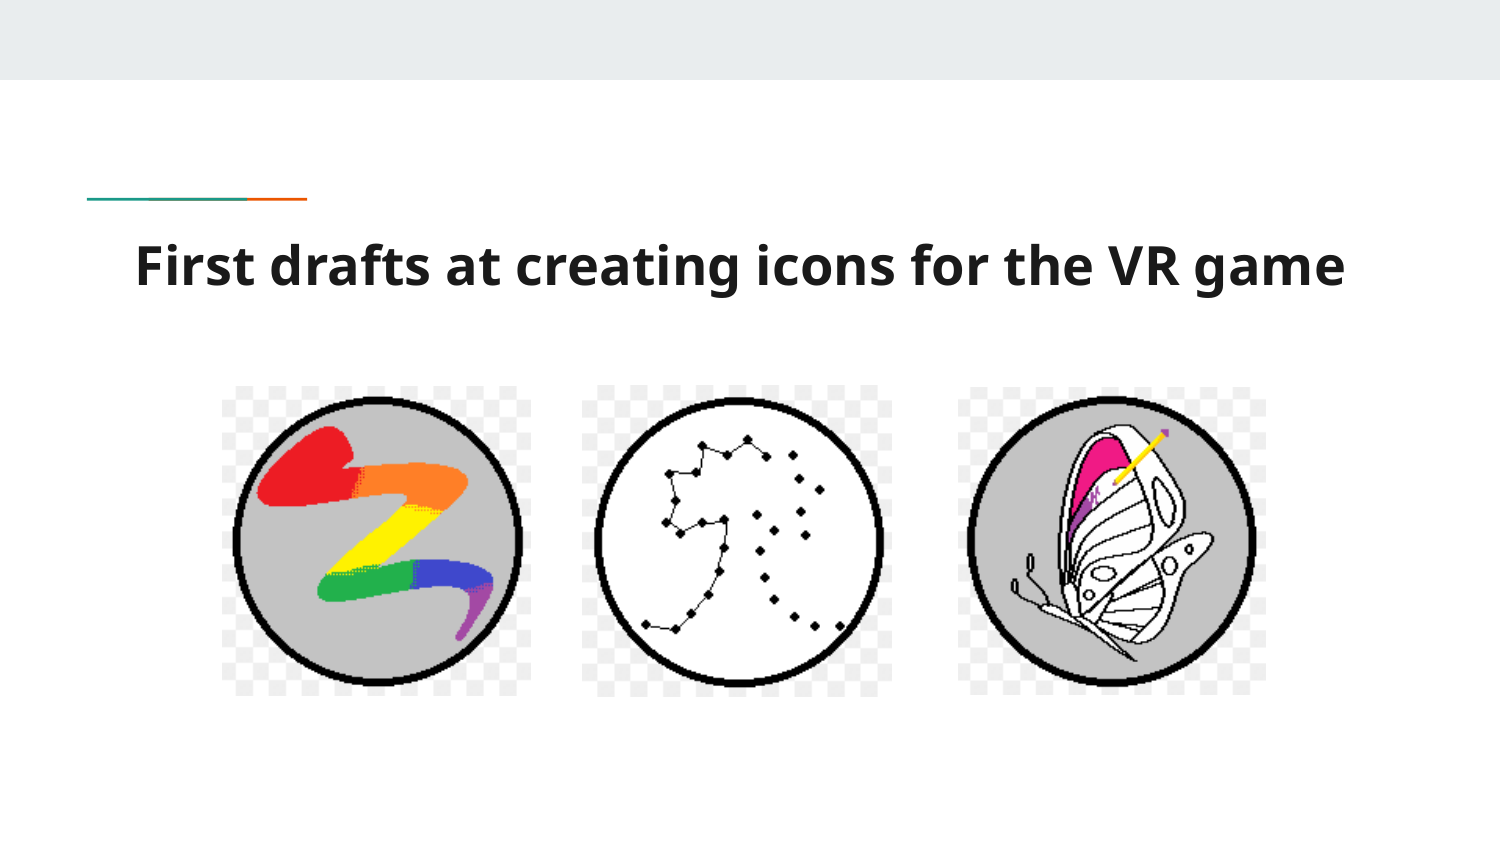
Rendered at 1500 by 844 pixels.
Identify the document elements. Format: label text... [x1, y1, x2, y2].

picture [582, 385, 892, 697]
picture [222, 386, 531, 696]
title First drafts at creating icons for the VR game [119, 216, 1381, 305]
picture [957, 387, 1267, 695]
